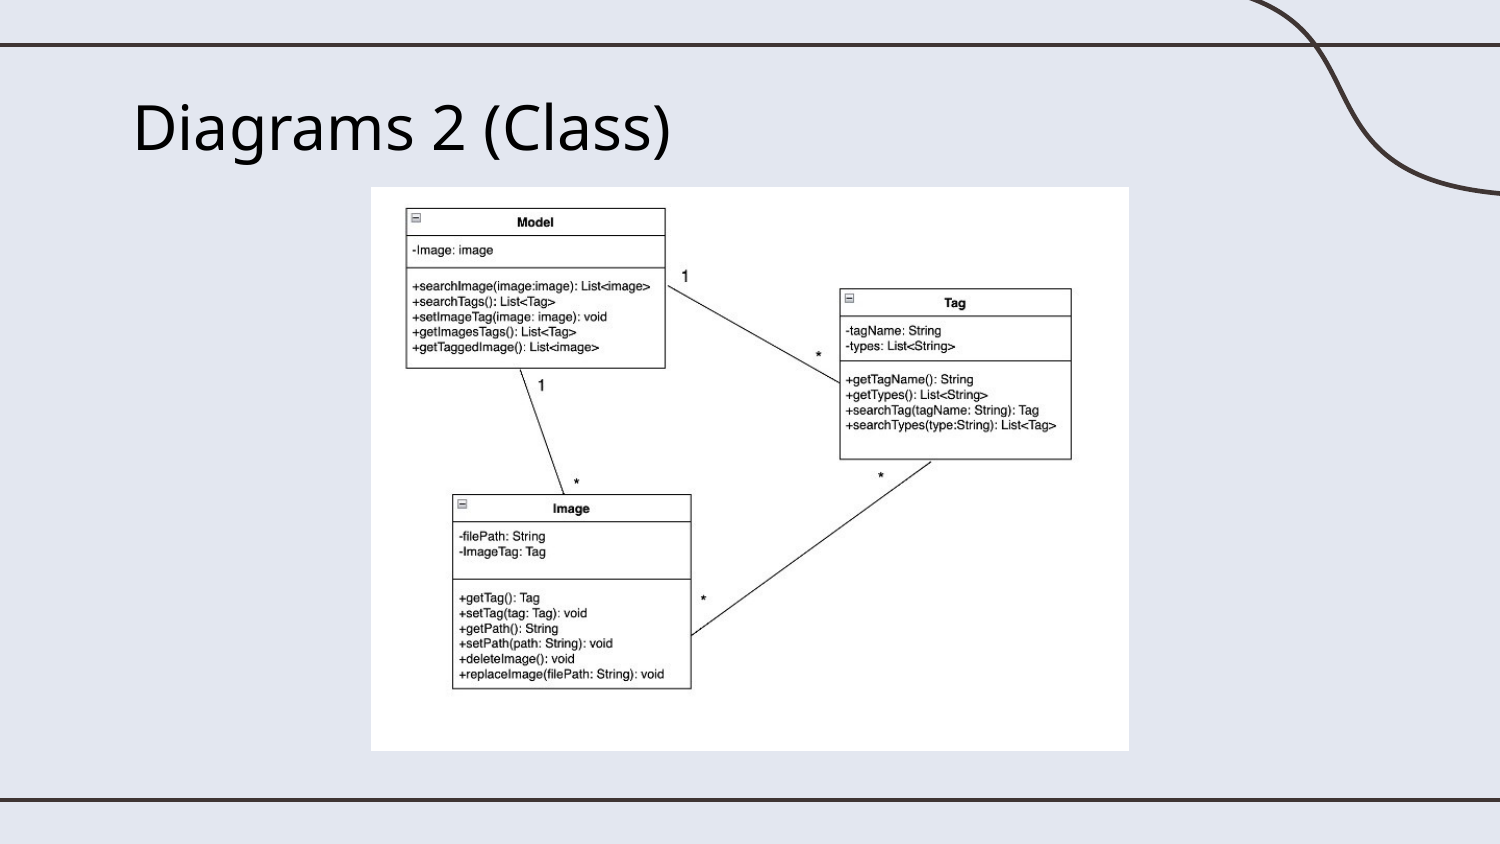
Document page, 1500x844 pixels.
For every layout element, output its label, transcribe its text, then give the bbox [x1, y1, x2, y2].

title Diagrams 2 (Class) [116, 72, 890, 167]
picture [370, 187, 1130, 751]
